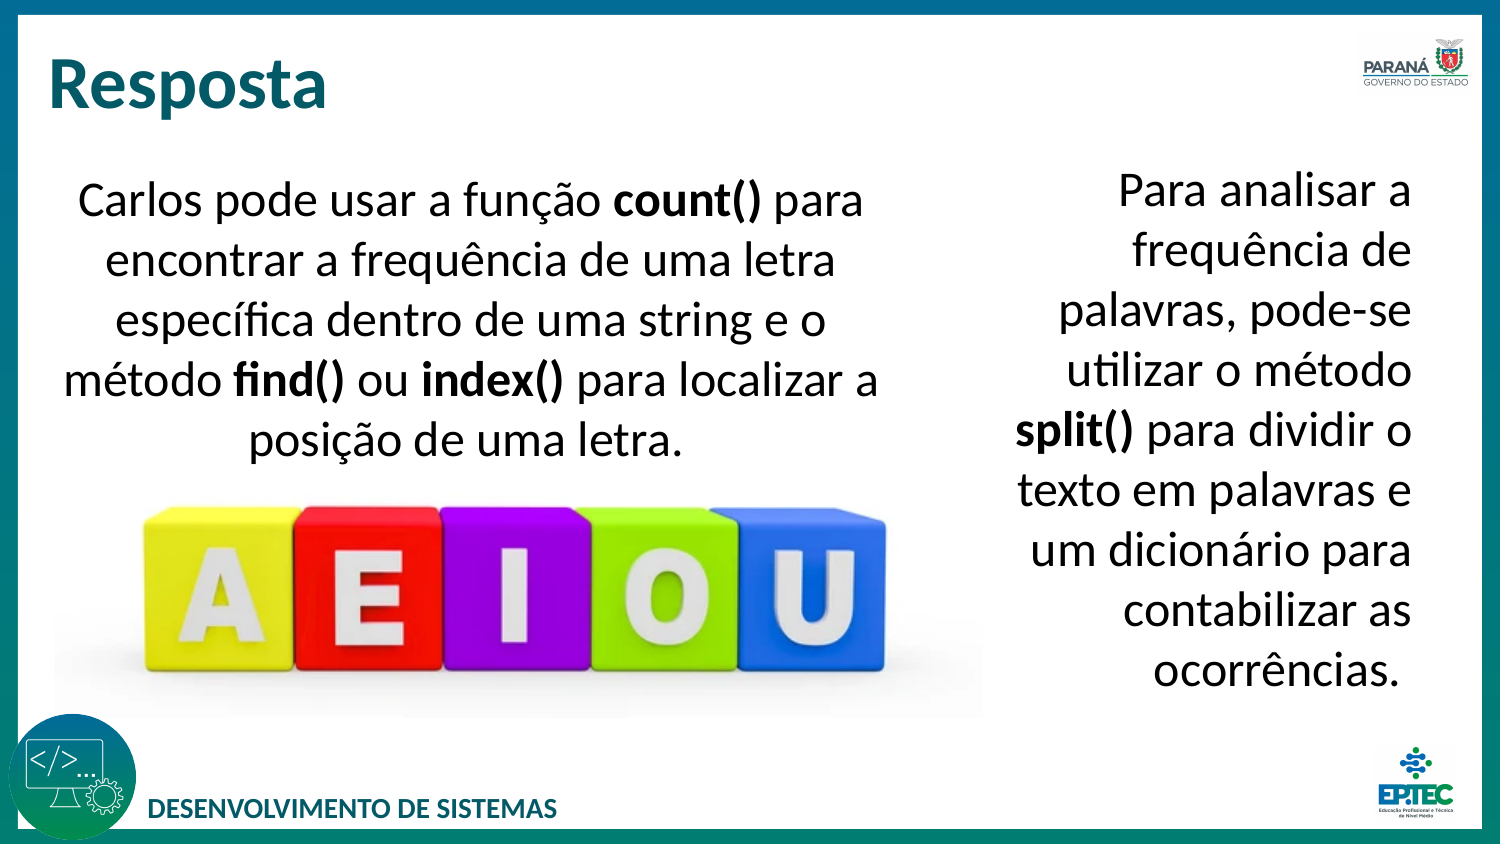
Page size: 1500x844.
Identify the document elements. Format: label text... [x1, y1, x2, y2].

picture [1374, 745, 1457, 822]
text_box DESENVOLVIMENTO DE SISTEMAS [141, 783, 644, 830]
picture [0, 273, 17, 277]
picture [1356, 30, 1475, 94]
text_box Resposta [33, 26, 1033, 132]
text_box Carlos pode usar a função count() para encontrar a frequência de uma letra específica dentro de uma string e o método find() ou index() para localizar a posição de uma letra. [18, 151, 925, 547]
text_box Para analisar a frequência de palavras, pode-se utilizar o método split() para dividir o texto em palavras e um dicionário para contabilizar as ocorrências. [935, 141, 1428, 712]
picture [1482, 273, 1500, 277]
text_box [17, 14, 1482, 829]
picture [8, 474, 983, 841]
